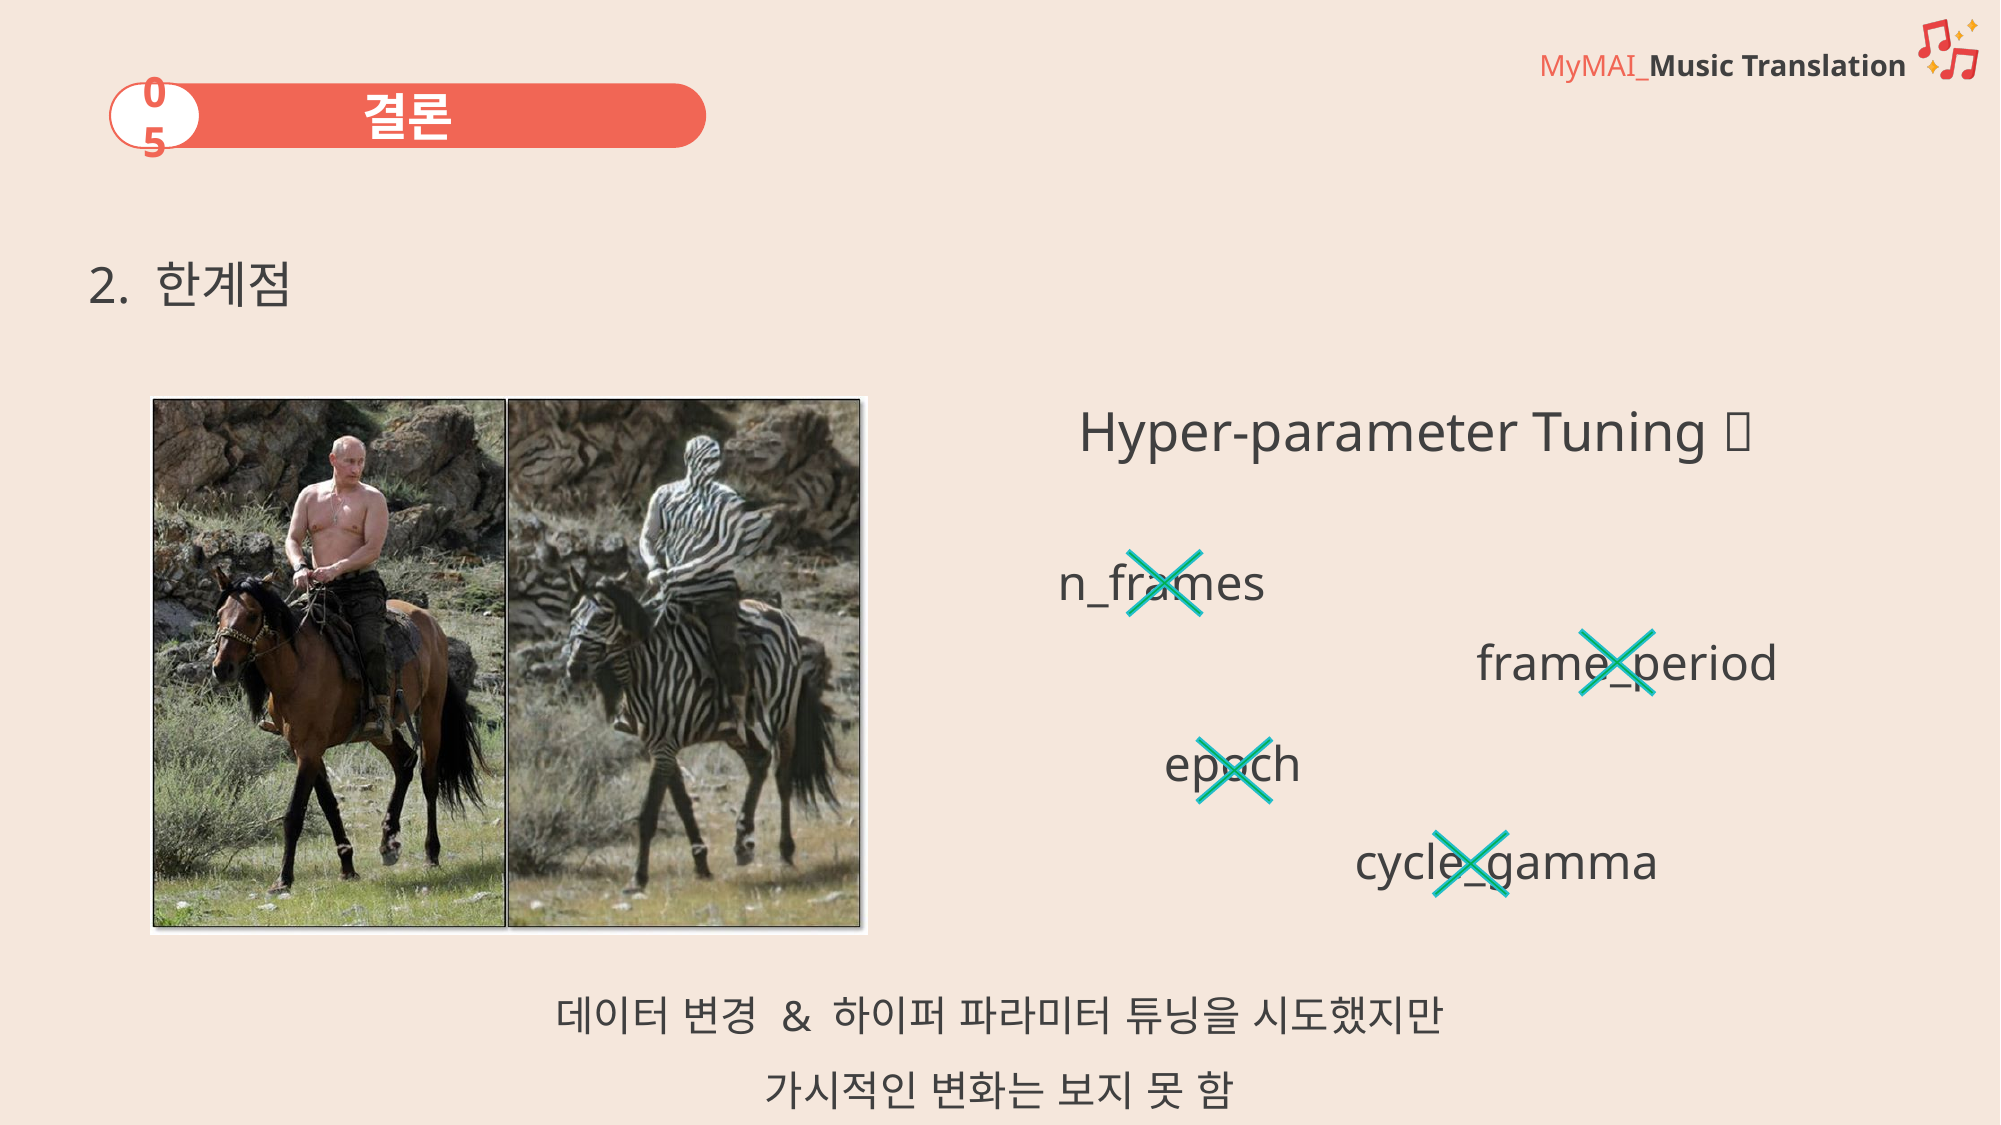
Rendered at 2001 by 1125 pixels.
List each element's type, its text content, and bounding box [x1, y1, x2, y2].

picture [1907, 15, 1987, 84]
text_box MyMAI_Music Translation [1524, 39, 1923, 90]
text_box frame_period [1768, 624, 1890, 697]
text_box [1042, 522, 1768, 924]
text_box 데이터 변경 & 하이퍼 파라미터 튜닝을 시도했지만 가시적인 변화는 보지 못 함 [121, 956, 1879, 1122]
picture [149, 396, 868, 935]
text_box Hyper-parameter Tuning  [1063, 389, 1816, 470]
text_box 2. 한계점 [74, 245, 1965, 321]
text_box 05 [108, 82, 201, 149]
text_box 결론 [174, 82, 708, 149]
